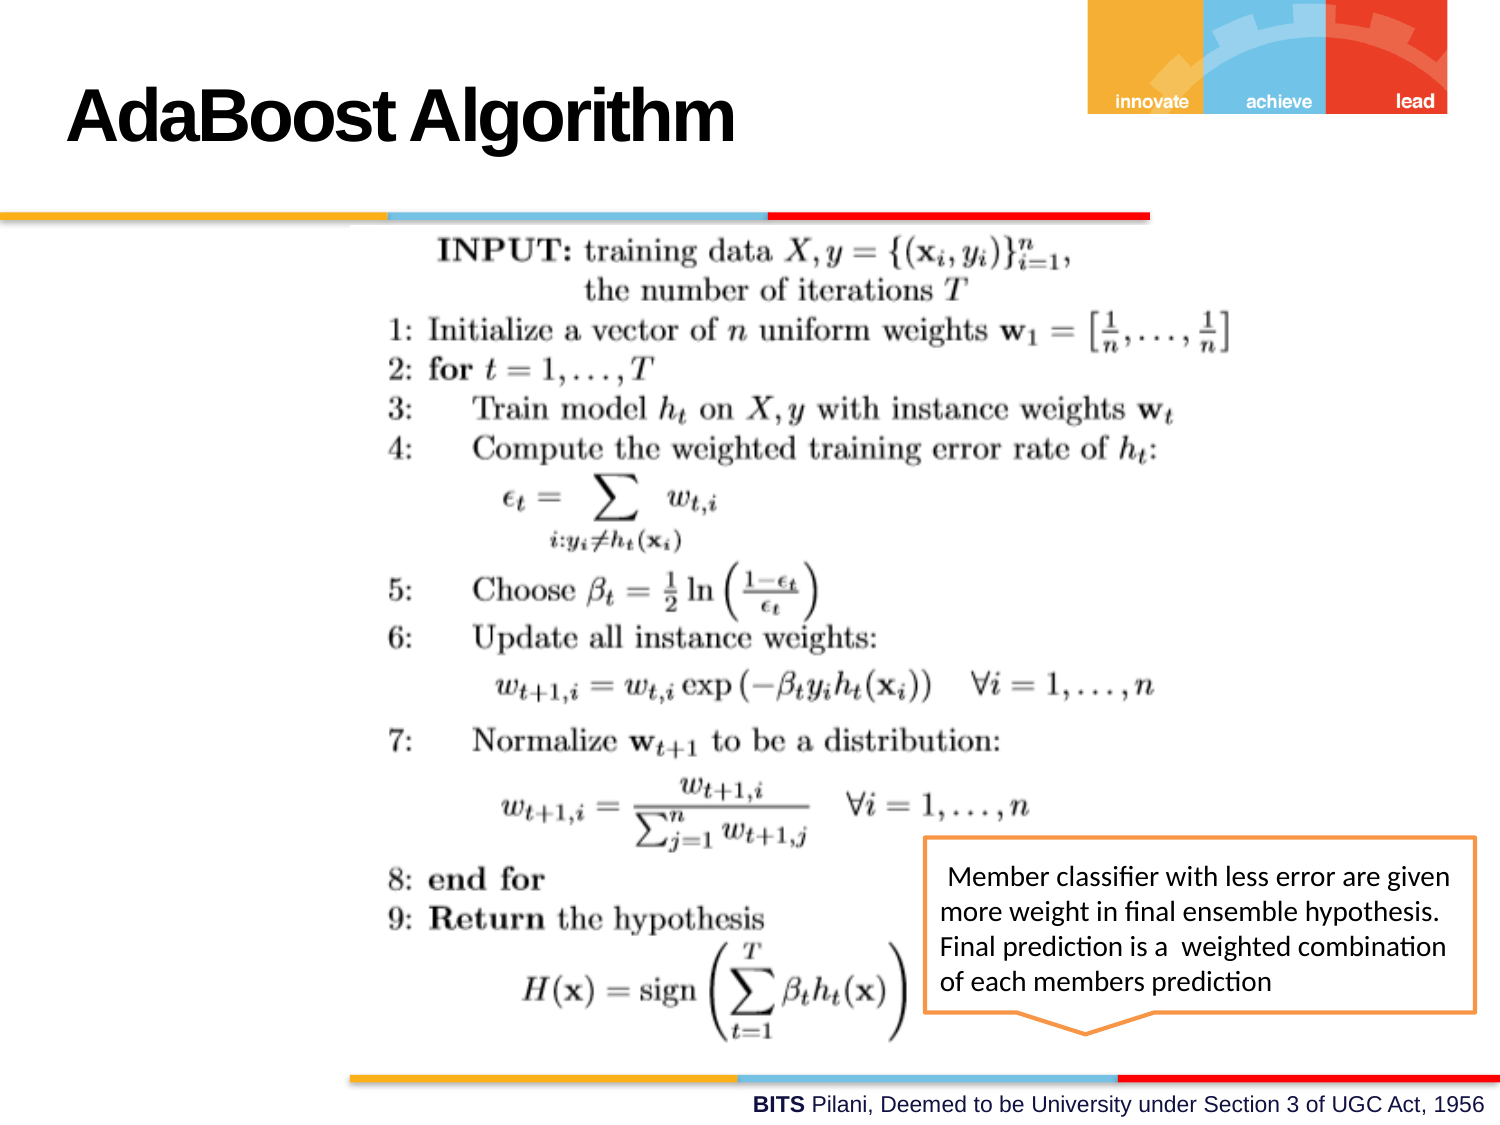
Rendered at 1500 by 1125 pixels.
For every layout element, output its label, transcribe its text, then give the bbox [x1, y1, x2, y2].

picture [1087, 0, 1448, 114]
text_box Member classifier with less error are given more weight in ﬁnal ensemble hypothesis. Final prediction is a weighted combination of each members prediction [1249, 835, 1478, 1015]
picture [349, 225, 1245, 1051]
list AdaBoost Algorithm [49, 24, 1088, 213]
